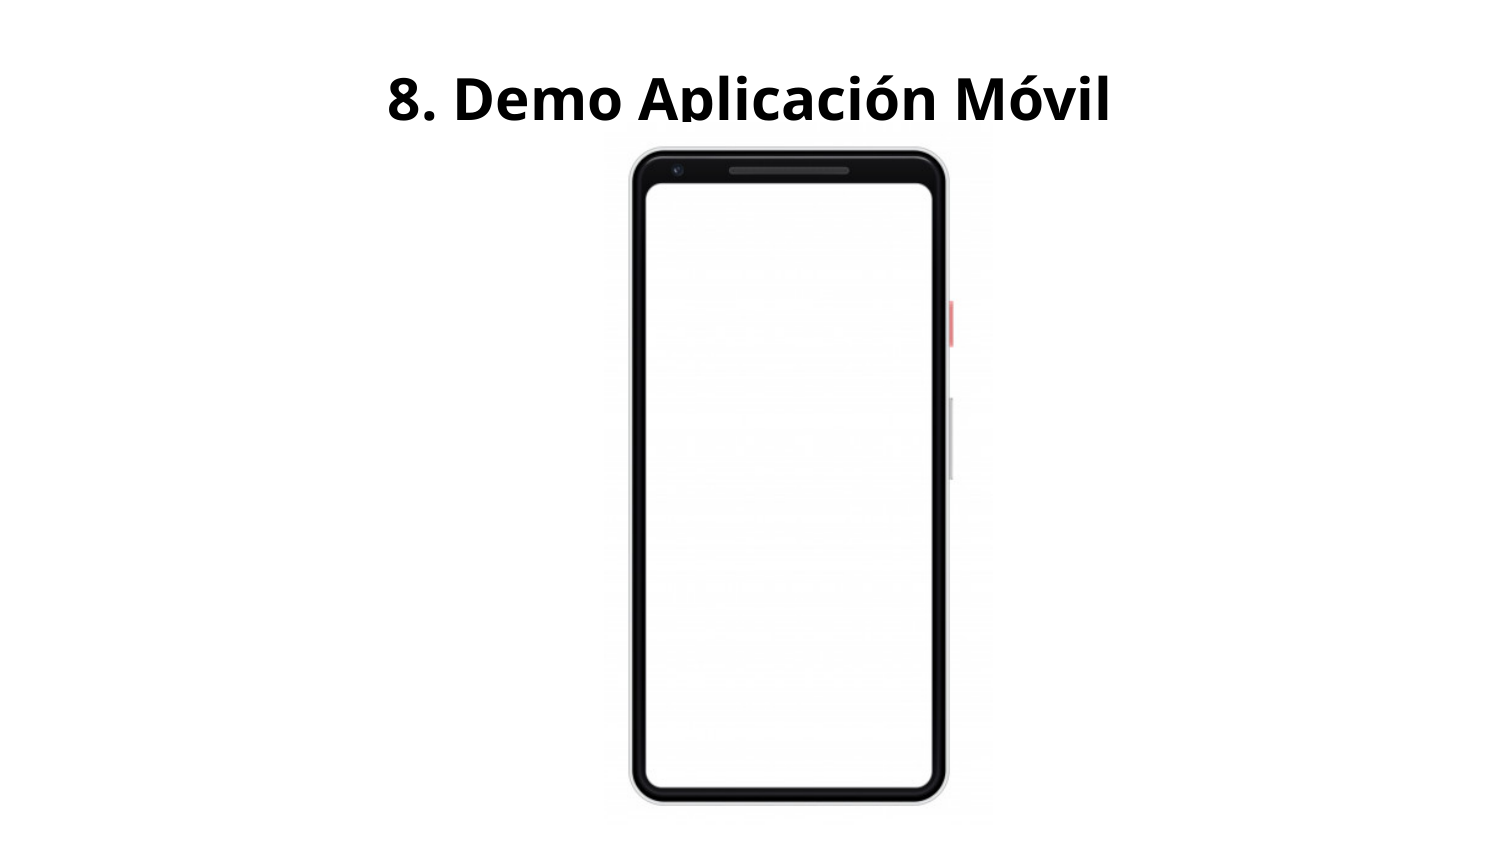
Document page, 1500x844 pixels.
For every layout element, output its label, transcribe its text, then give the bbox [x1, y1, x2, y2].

picture [604, 122, 993, 828]
title 8. Demo Aplicación Móvil [51, 46, 1449, 141]
